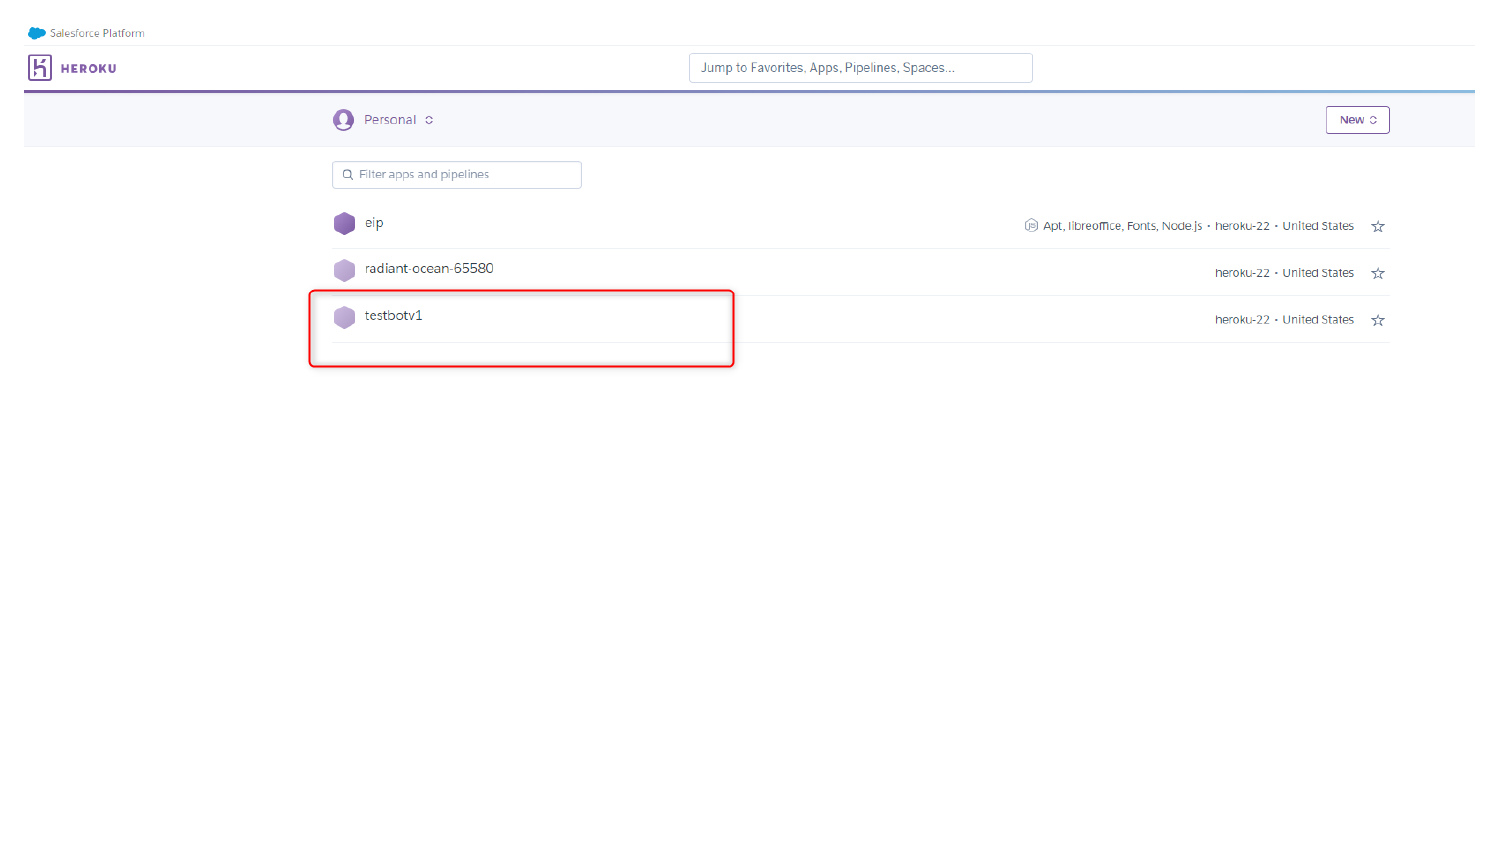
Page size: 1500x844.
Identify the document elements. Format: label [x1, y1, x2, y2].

picture [24, 24, 1476, 408]
